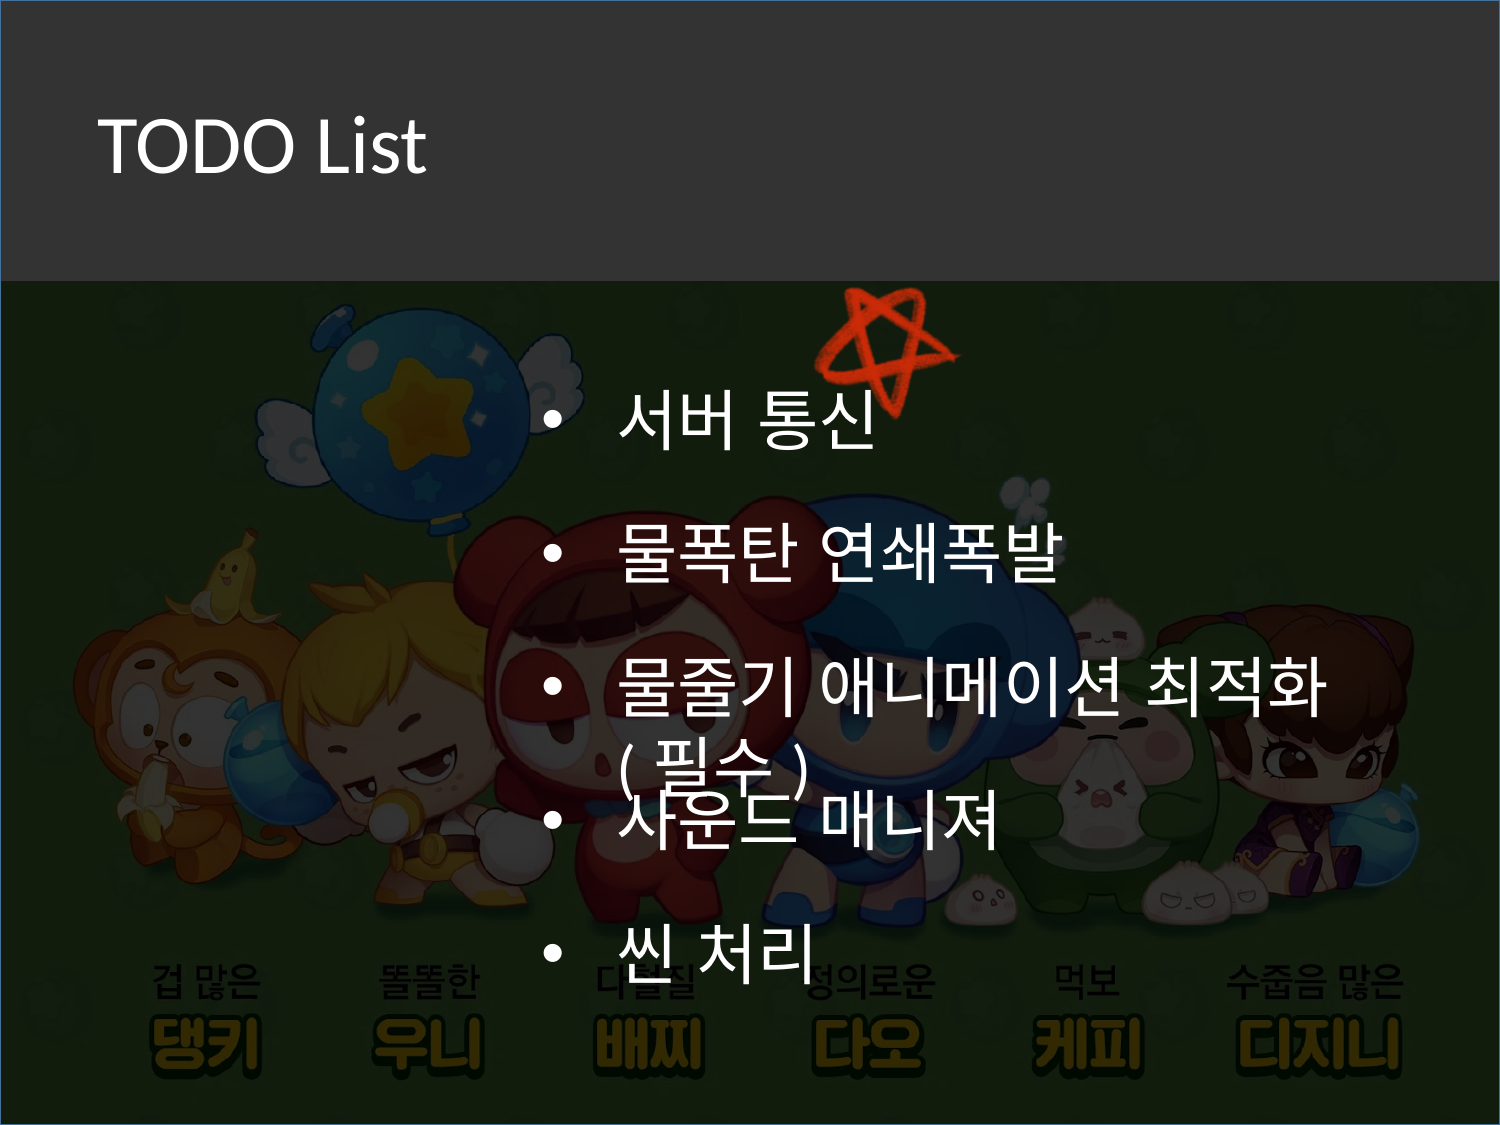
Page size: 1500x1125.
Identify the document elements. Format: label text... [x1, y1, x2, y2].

picture [0, 148, 1500, 1125]
text_box TODO List [16, 82, 510, 198]
text_box [0, 0, 1500, 281]
